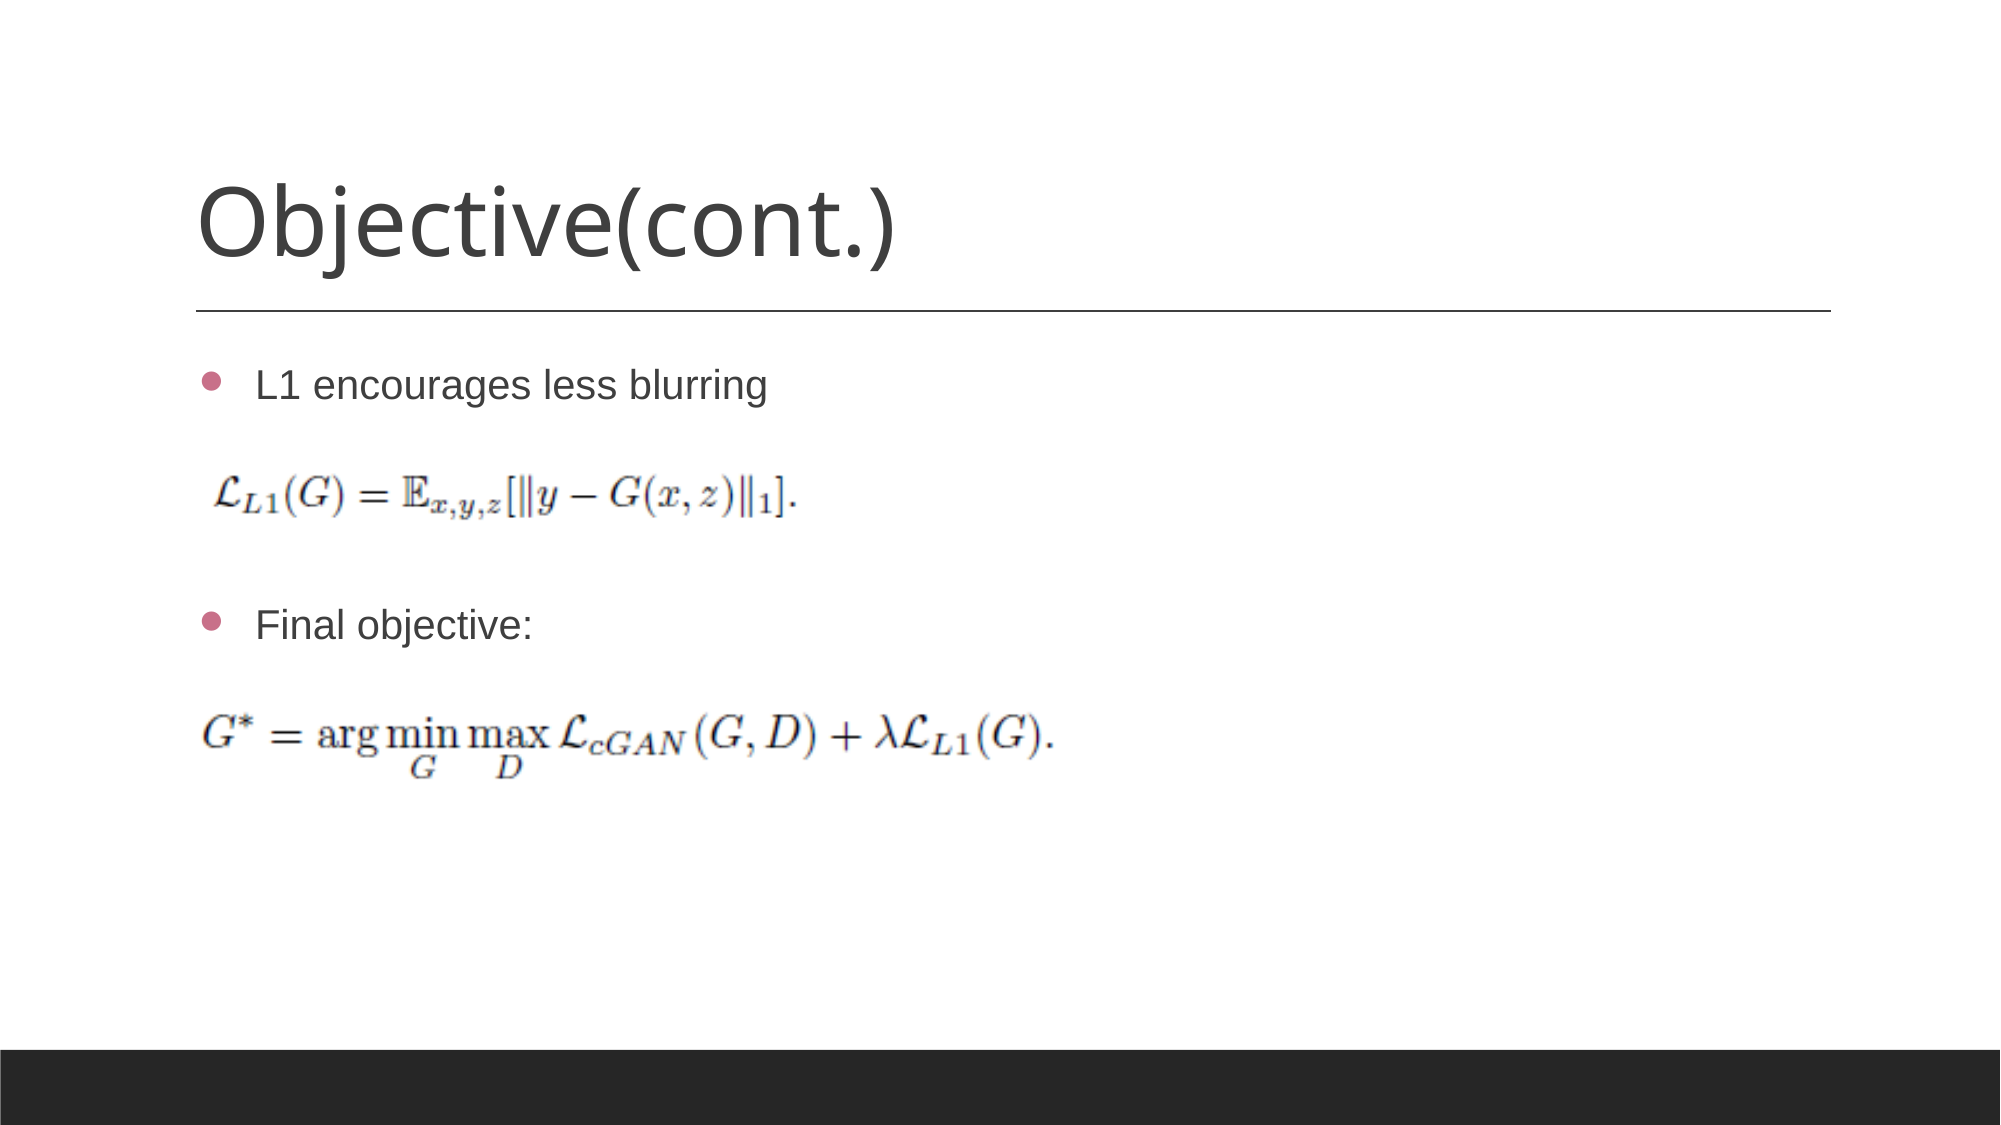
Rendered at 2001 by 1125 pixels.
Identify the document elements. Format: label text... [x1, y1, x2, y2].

title Objective(cont.) [180, 47, 1830, 285]
picture [179, 445, 834, 542]
picture [193, 694, 1072, 791]
list L1 encourages less blurring Final objective: [180, 345, 1830, 963]
